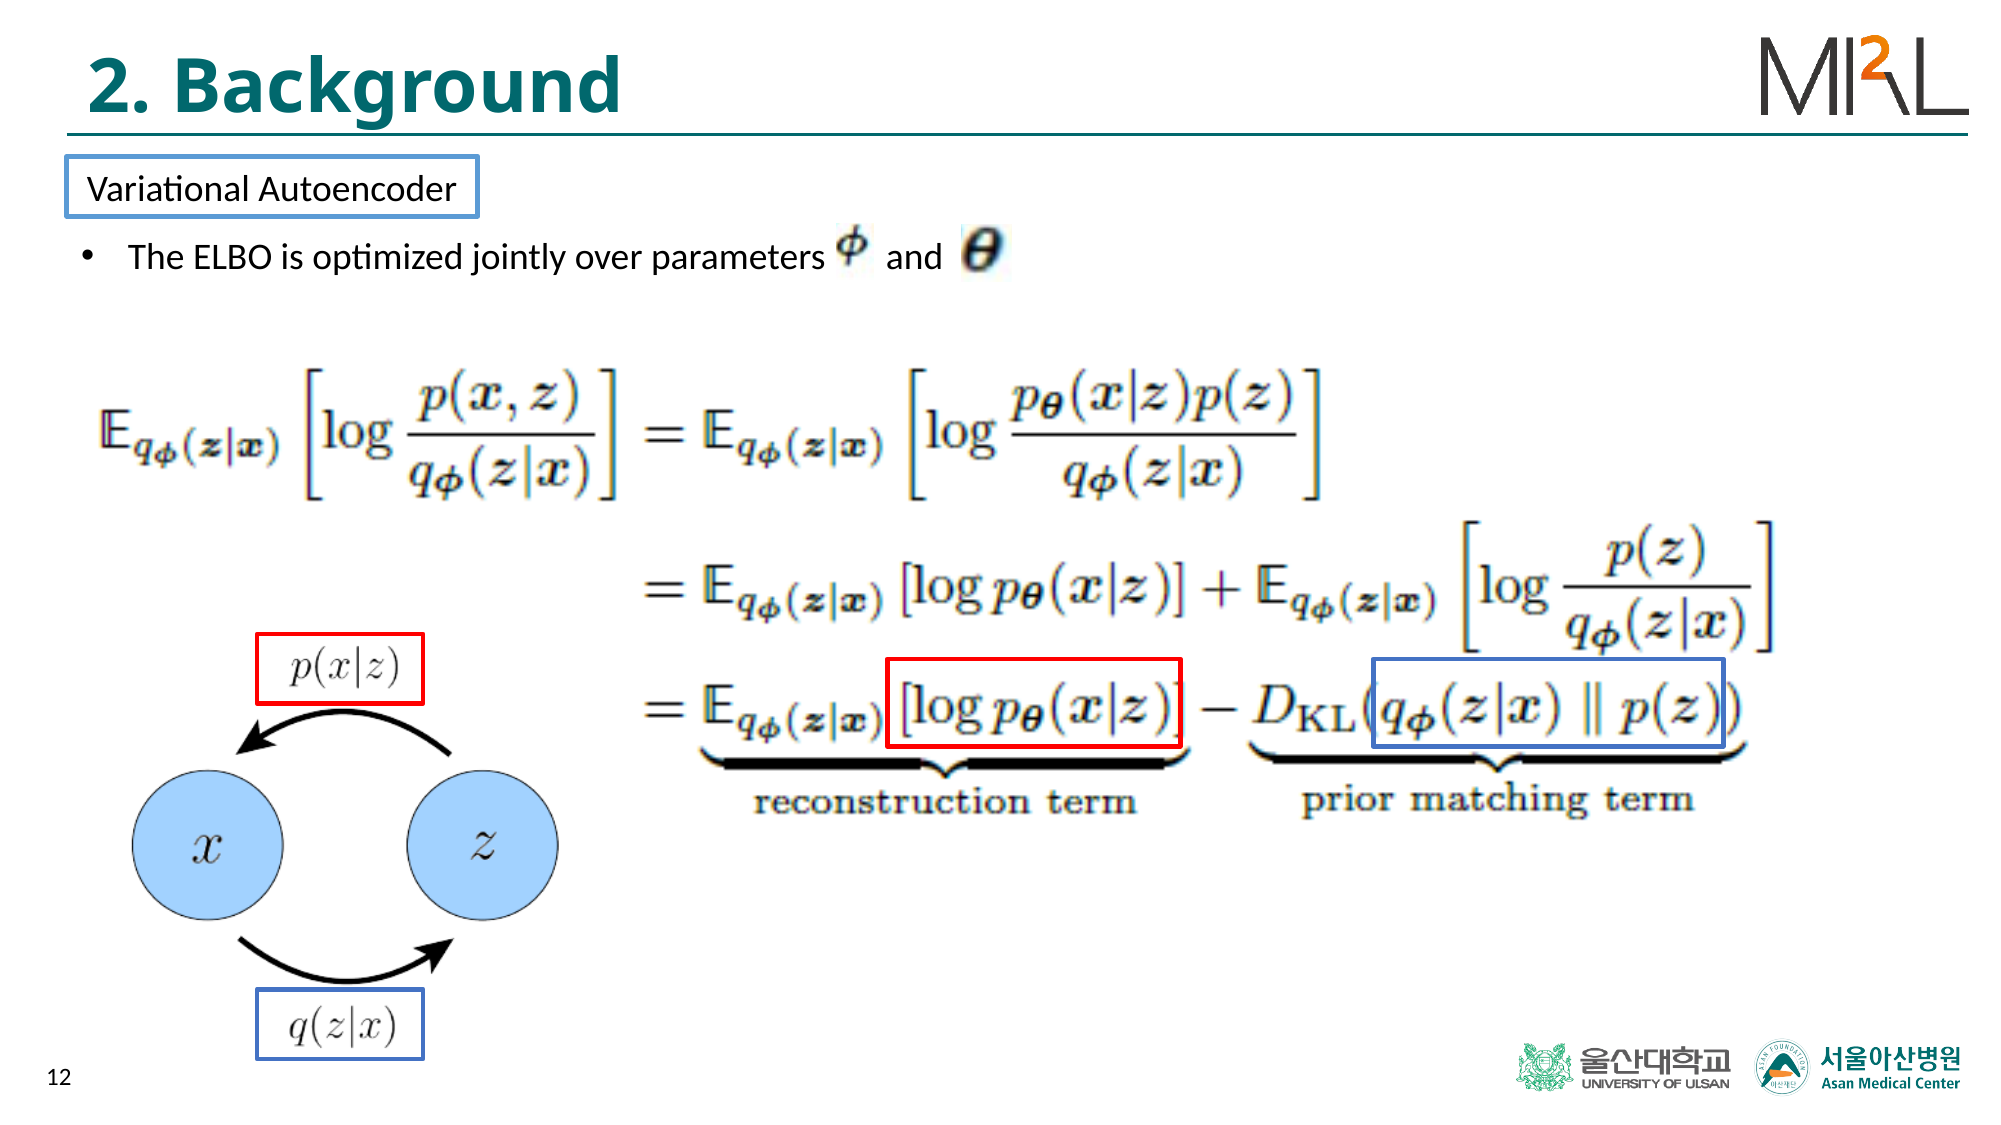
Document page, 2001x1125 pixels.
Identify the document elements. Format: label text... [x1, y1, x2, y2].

text_box 2. Background [66, 12, 1151, 134]
text_box The ELBO is optimized jointly over parameters and . [66, 224, 1785, 510]
slide_number 12 [31, 1045, 482, 1106]
picture [83, 320, 1793, 1075]
picture [836, 223, 874, 280]
picture [1761, 35, 1969, 115]
picture [1513, 1041, 1733, 1093]
picture [961, 224, 1012, 282]
picture [1749, 1036, 1969, 1098]
text_box Variational Autoencoder [66, 156, 478, 217]
